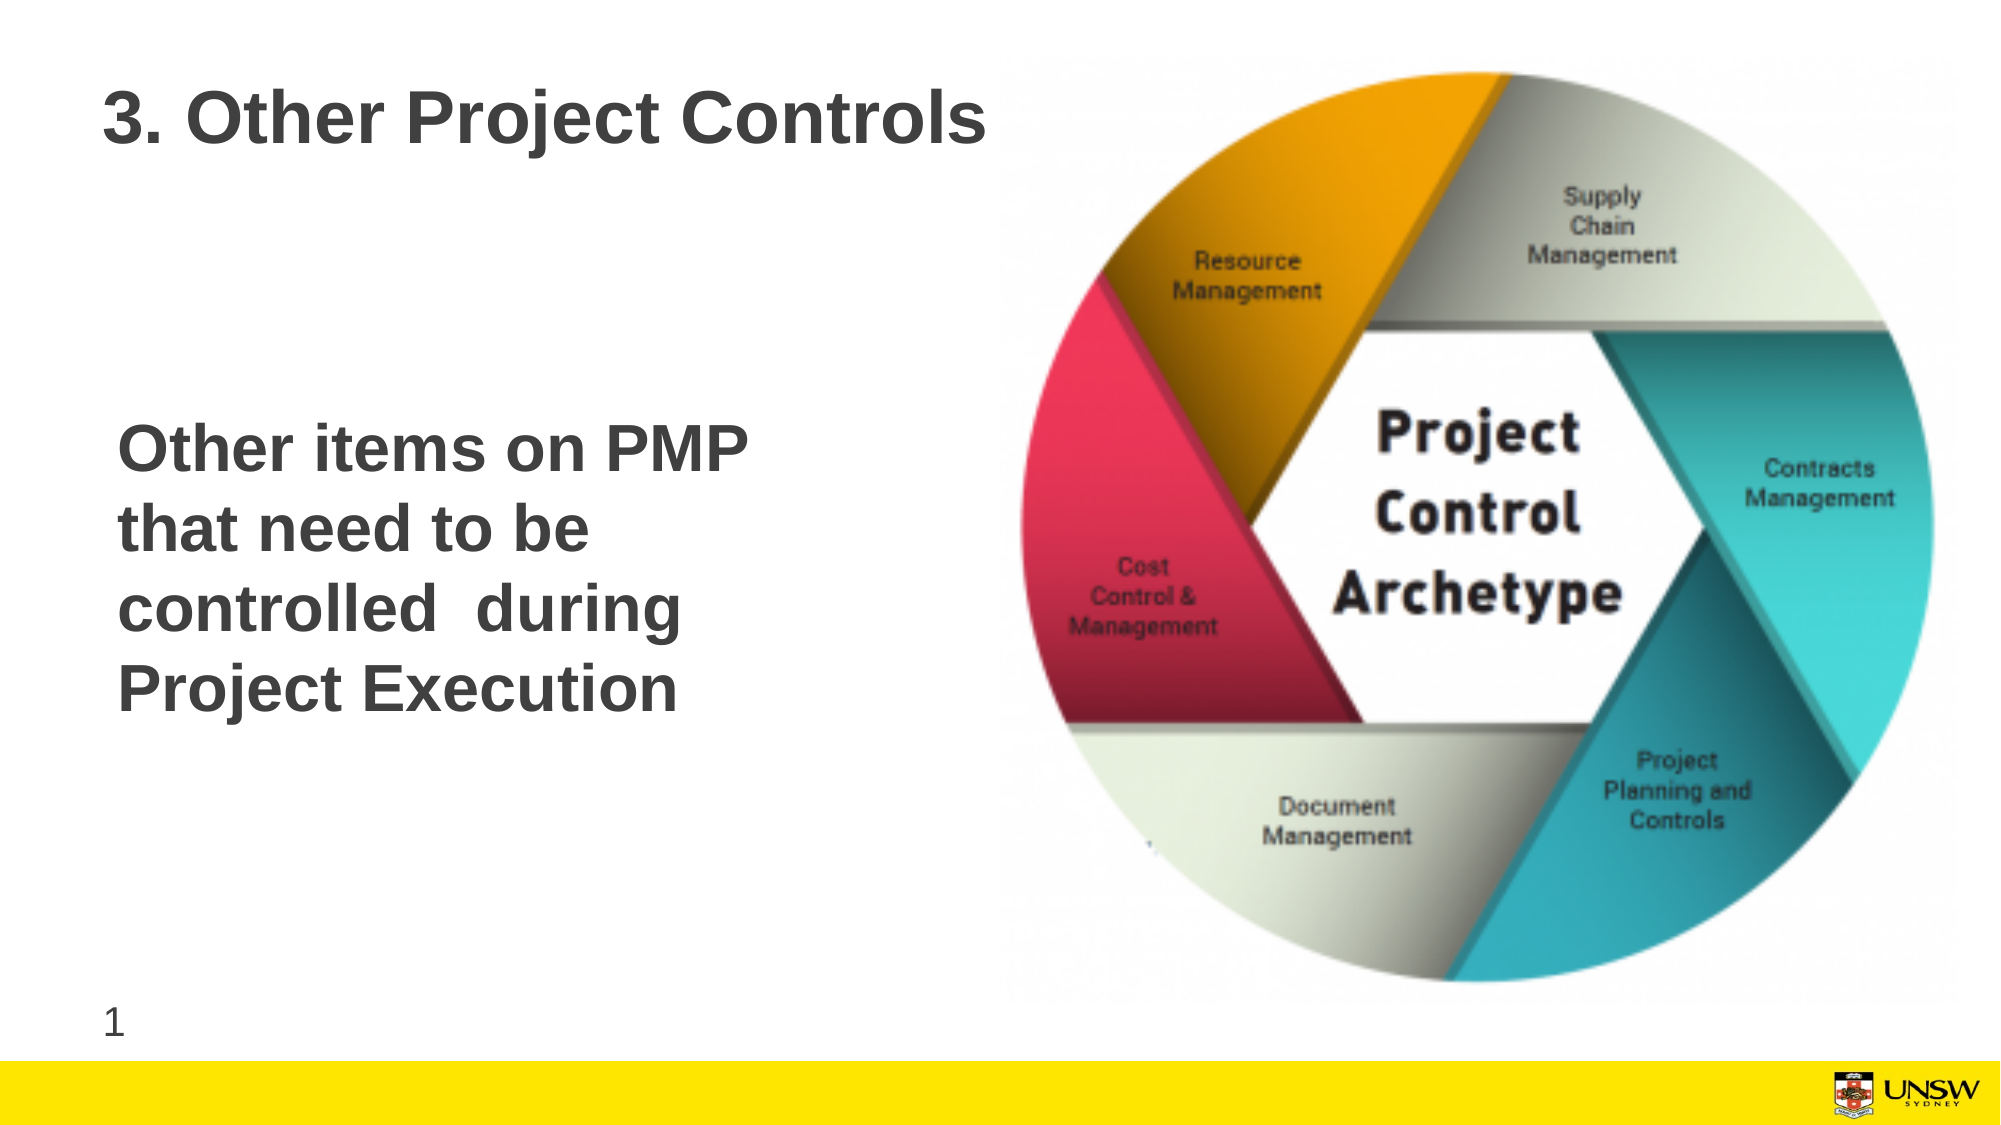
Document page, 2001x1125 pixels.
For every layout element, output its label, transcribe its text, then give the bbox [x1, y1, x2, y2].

title 3. Other Project Controls [102, 68, 994, 160]
list 1 [102, 994, 181, 1042]
picture [999, 57, 1958, 1006]
text_box Other items on PMP that need to be controlled during Project Execution [102, 397, 907, 733]
picture [0, 1061, 2001, 1125]
